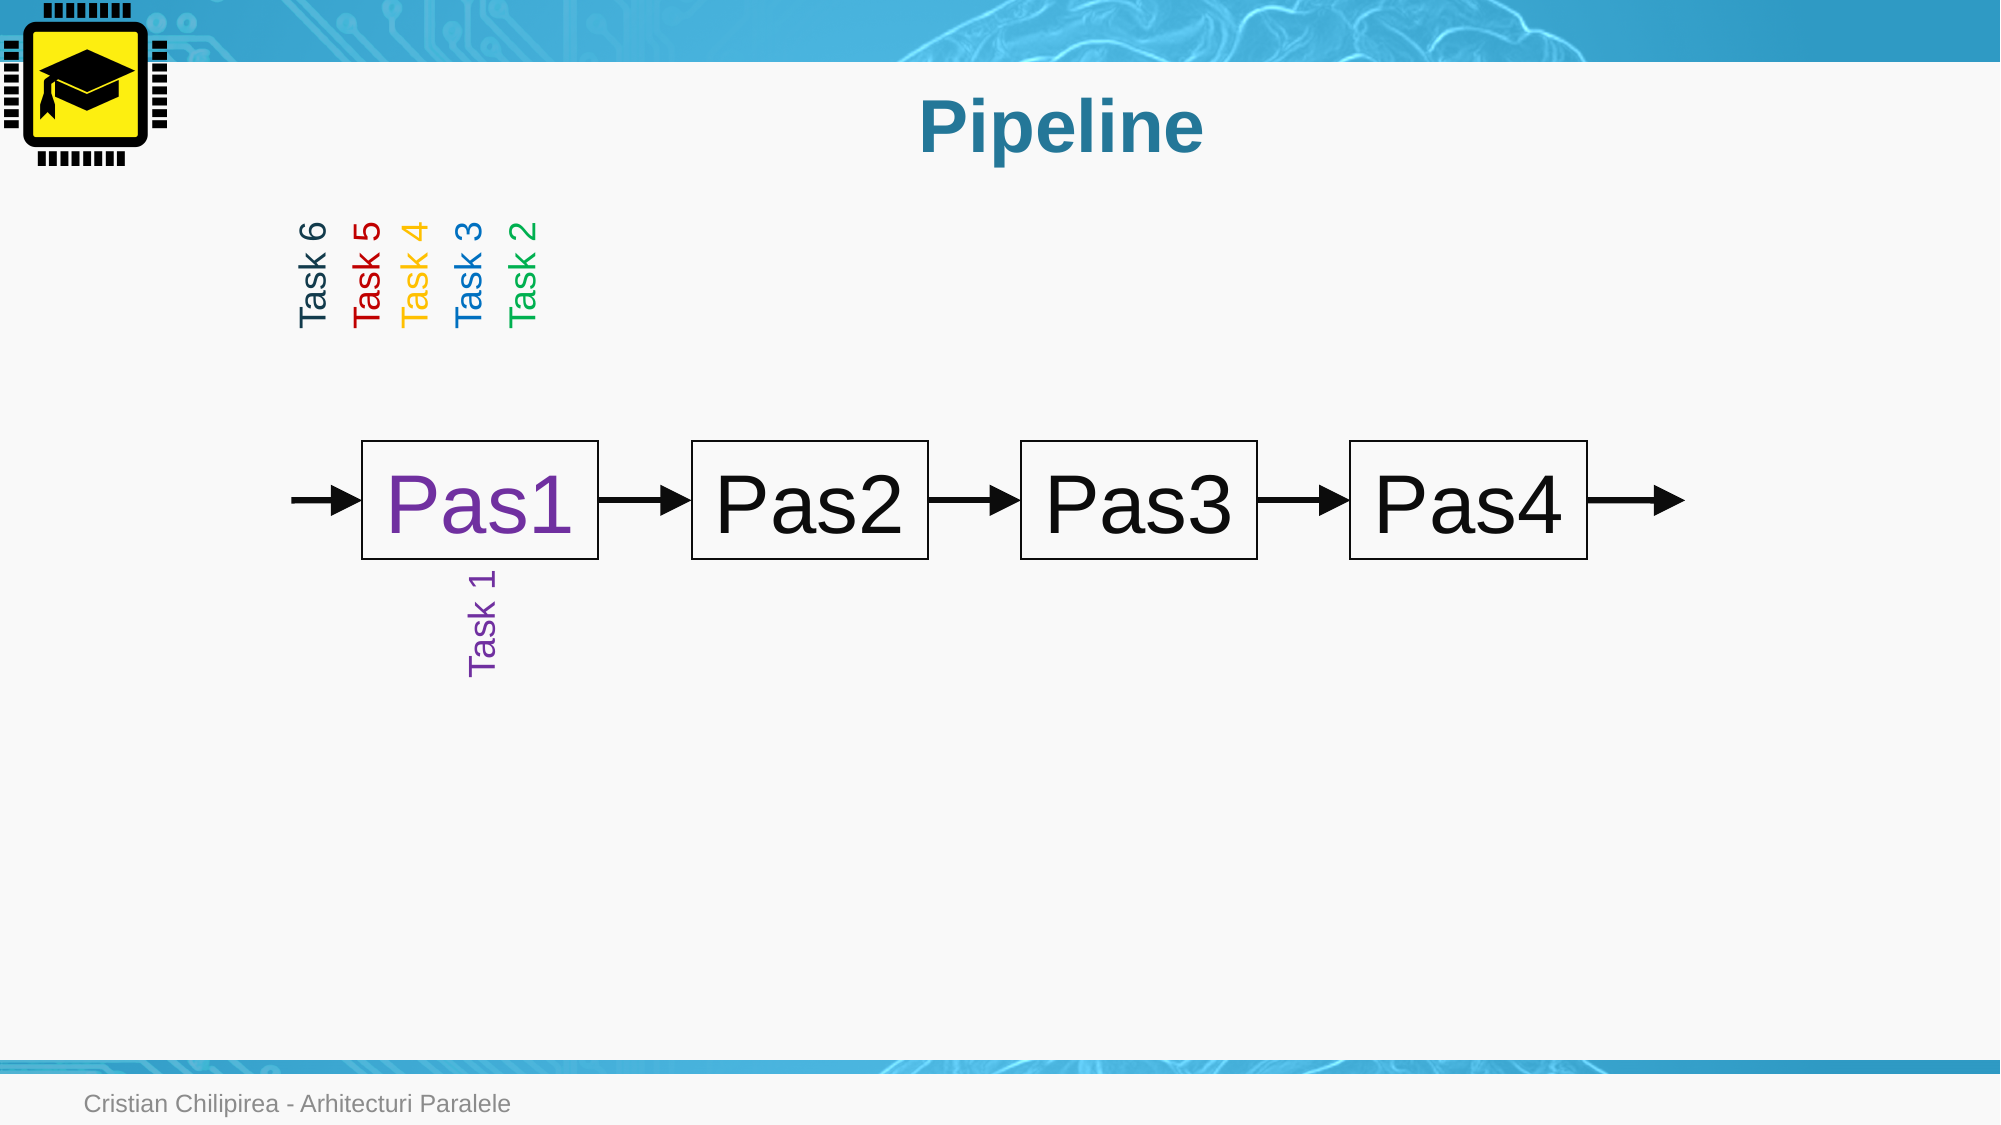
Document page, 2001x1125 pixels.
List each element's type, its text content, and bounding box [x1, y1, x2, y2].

text_box Task 5 [341, 206, 395, 345]
text_box Pas3 [1020, 440, 1258, 560]
text_box Task 4 [395, 206, 443, 345]
text_box Task 6 [280, 206, 341, 345]
picture [0, 1060, 2000, 1074]
picture [0, 0, 2000, 166]
footer Cristian Chilipirea - Arhitecturi Paralele [68, 1083, 1542, 1125]
text_box Pas1 [361, 440, 599, 560]
text_box Pas2 [691, 440, 929, 560]
title Pipeline [170, 76, 1955, 180]
text_box Task 3 [443, 206, 497, 345]
text_box Task 2 [497, 206, 551, 345]
text_box Pas4 [1349, 440, 1588, 560]
text_box Task 1 [449, 555, 510, 693]
